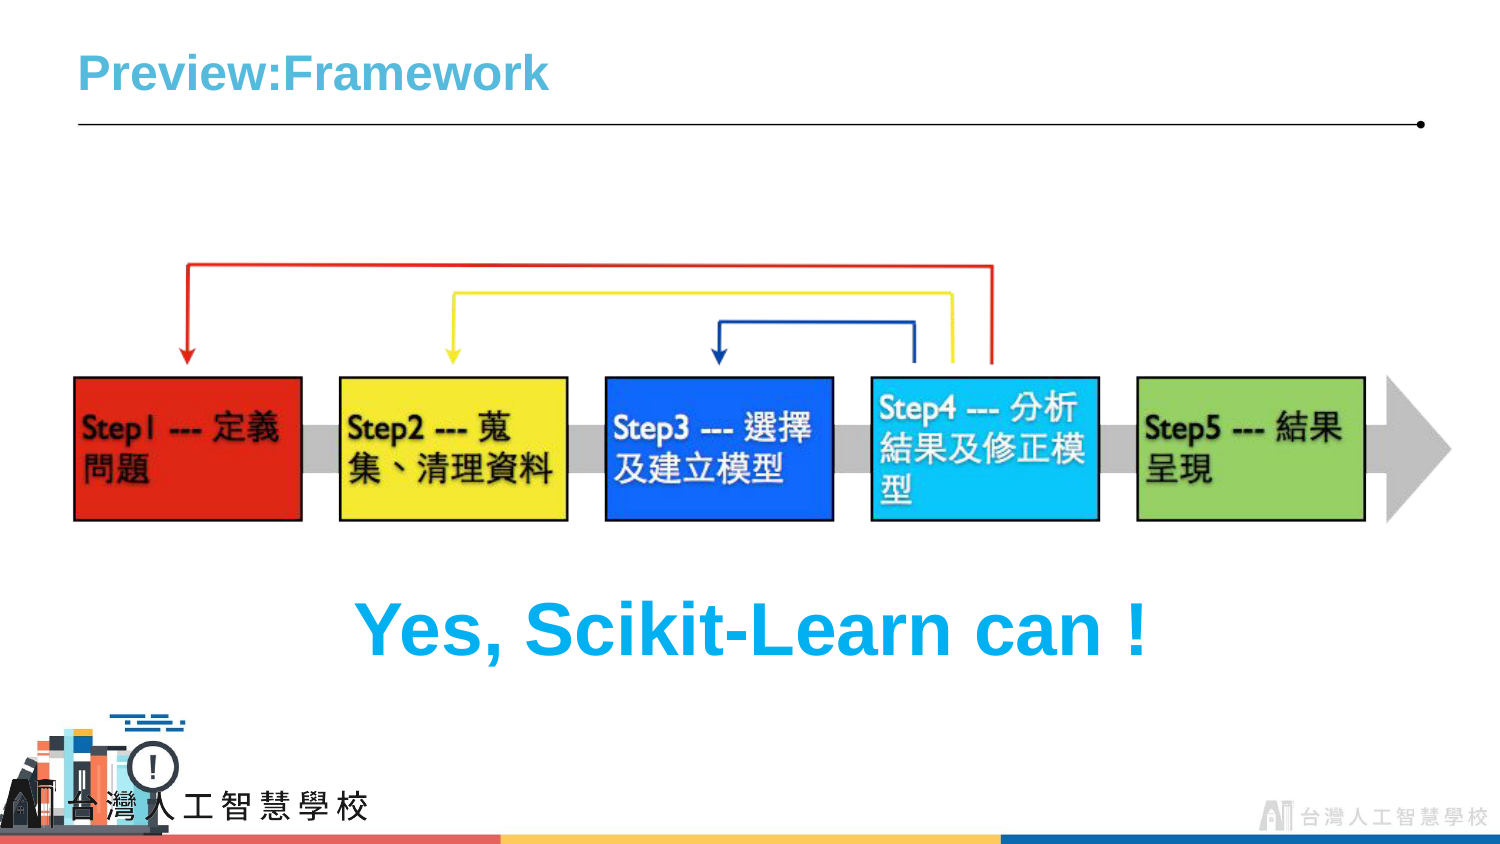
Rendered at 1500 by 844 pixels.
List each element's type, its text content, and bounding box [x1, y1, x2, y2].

text_box Yes, Scikit-Learn can ! [338, 565, 1173, 758]
text_box [56, 259, 1455, 535]
picture [0, 0, 1500, 844]
title Preview:Framework [62, 25, 1500, 120]
